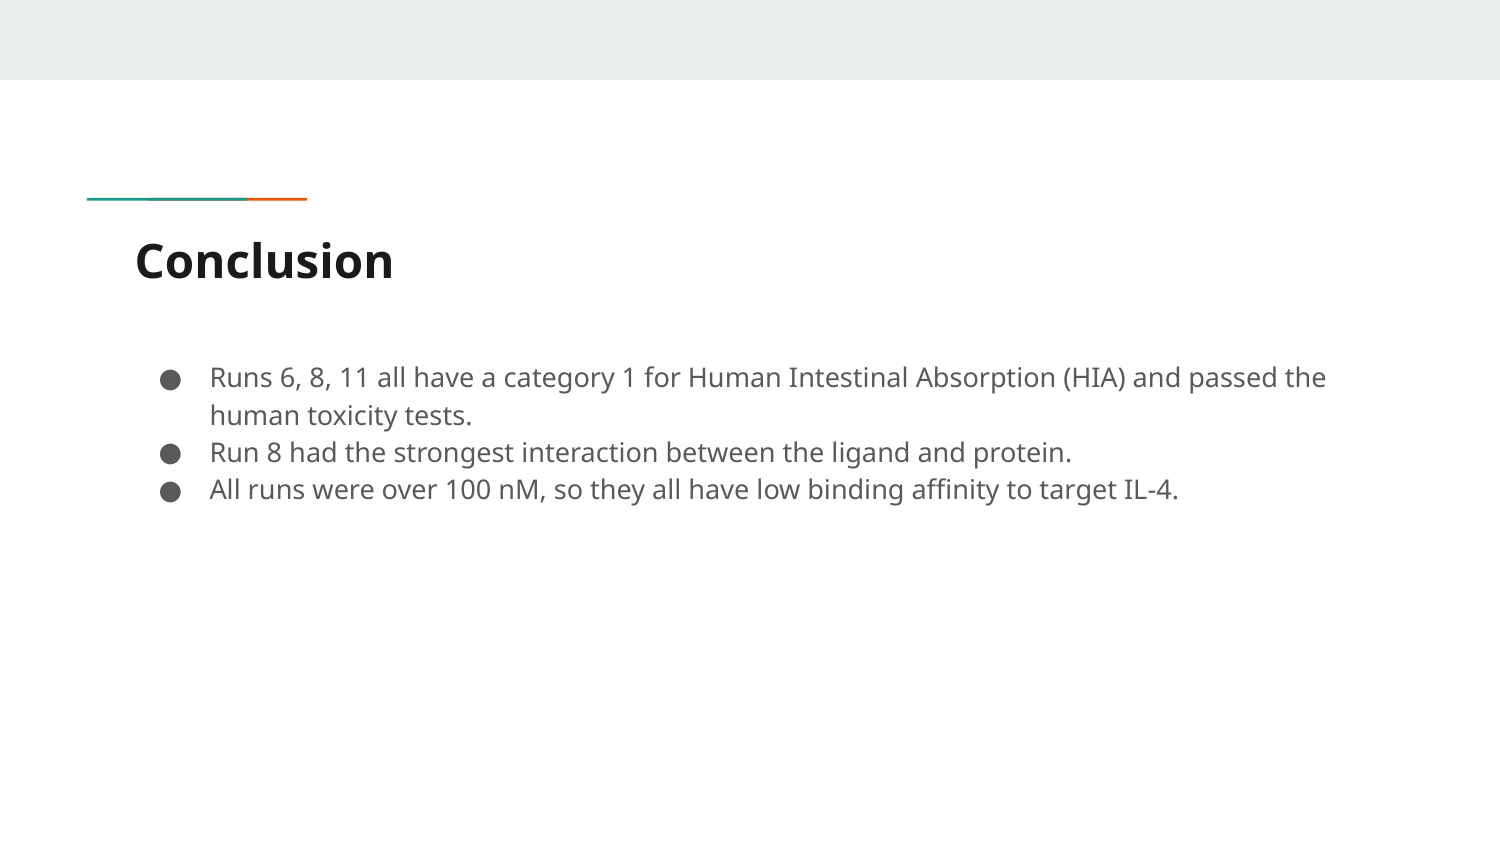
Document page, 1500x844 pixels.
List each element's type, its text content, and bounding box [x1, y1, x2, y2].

title Conclusion [119, 216, 1381, 305]
list Runs 6, 8, 11 all have a category 1 for Human Intestinal Absorption (HIA) and passed the human toxicity tests. Run 8 had the strongest interaction between the ligand and protein. All runs were over 100 nM, so they all have low binding affinity to target IL-4. [119, 341, 1381, 712]
